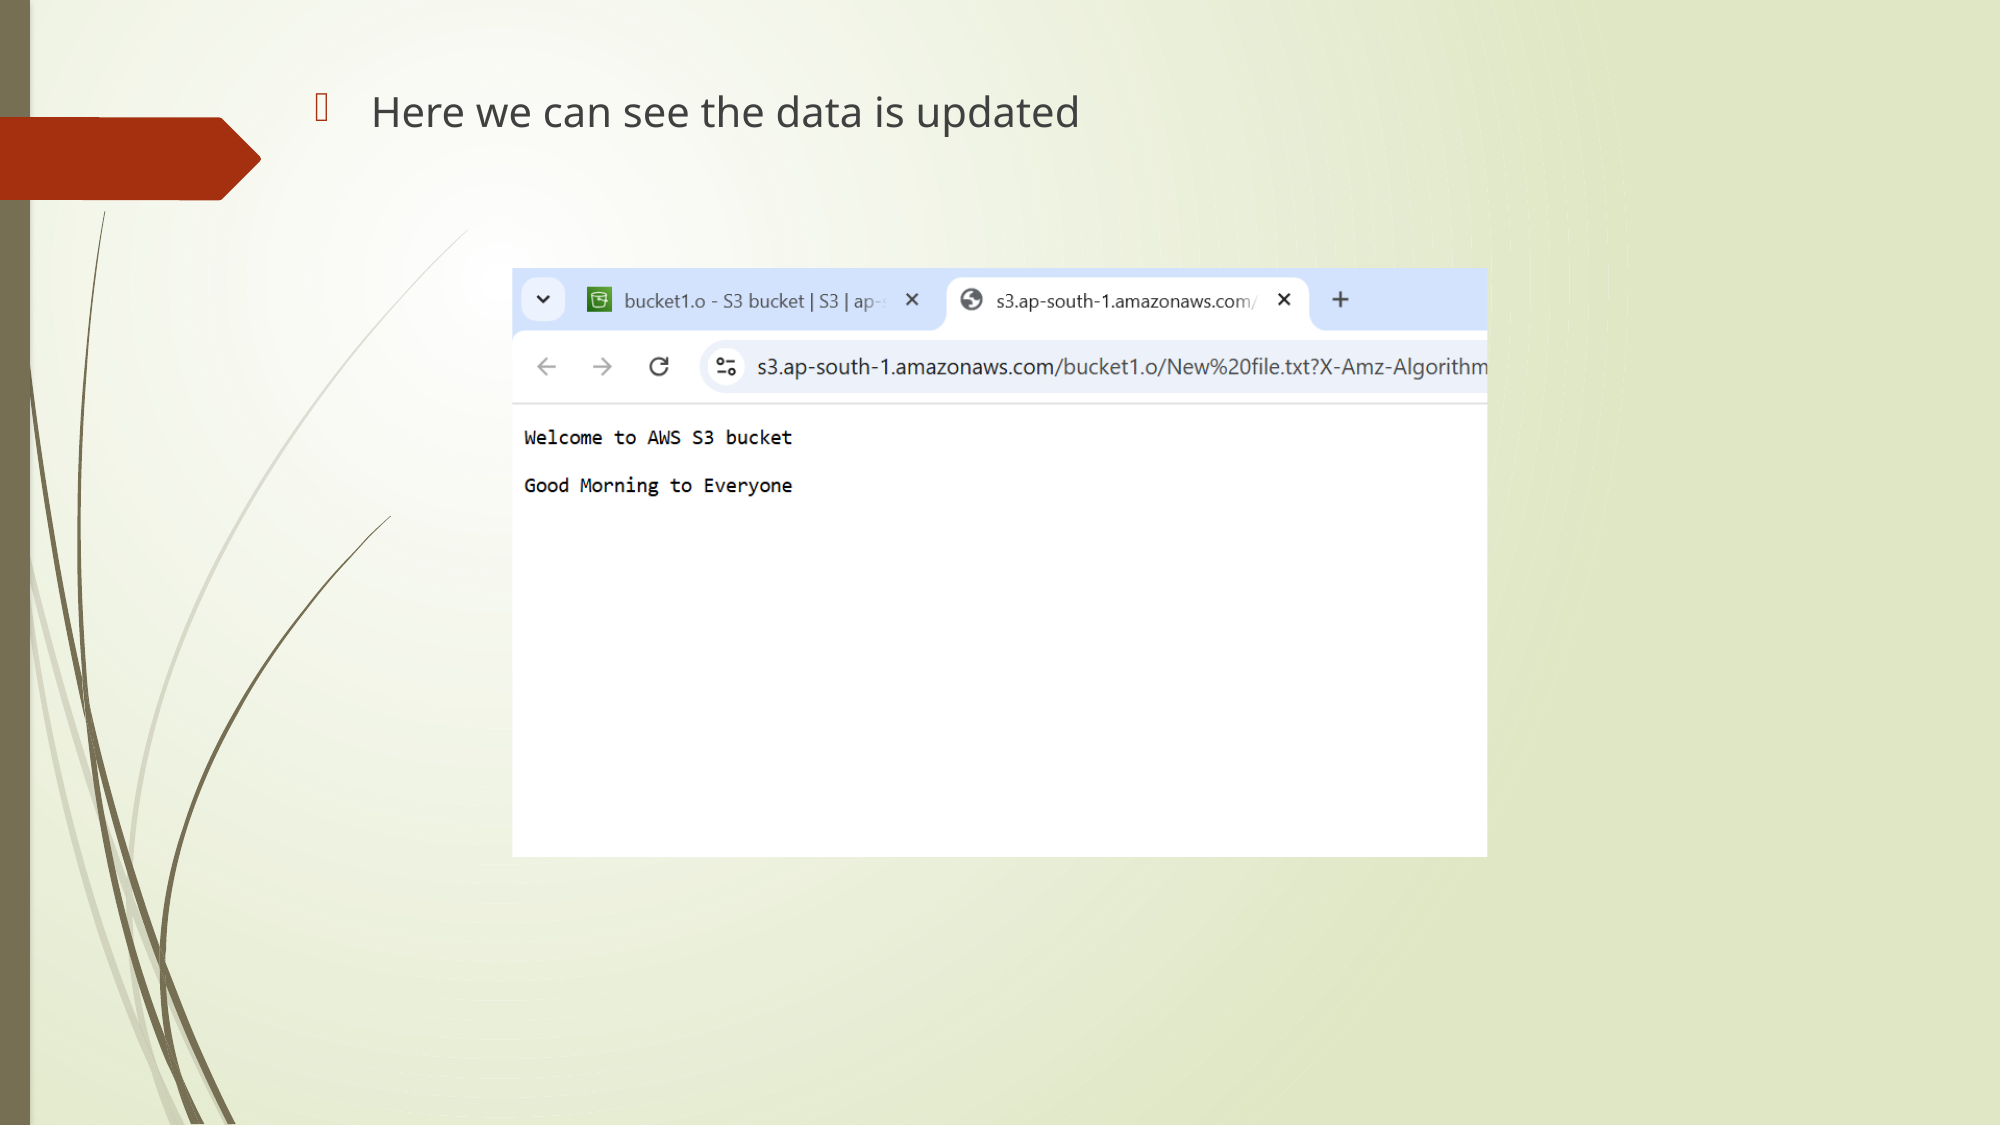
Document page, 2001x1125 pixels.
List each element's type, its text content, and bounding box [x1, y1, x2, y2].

picture [512, 268, 1488, 857]
text_box Here we can see the data is updated [299, 78, 1888, 220]
